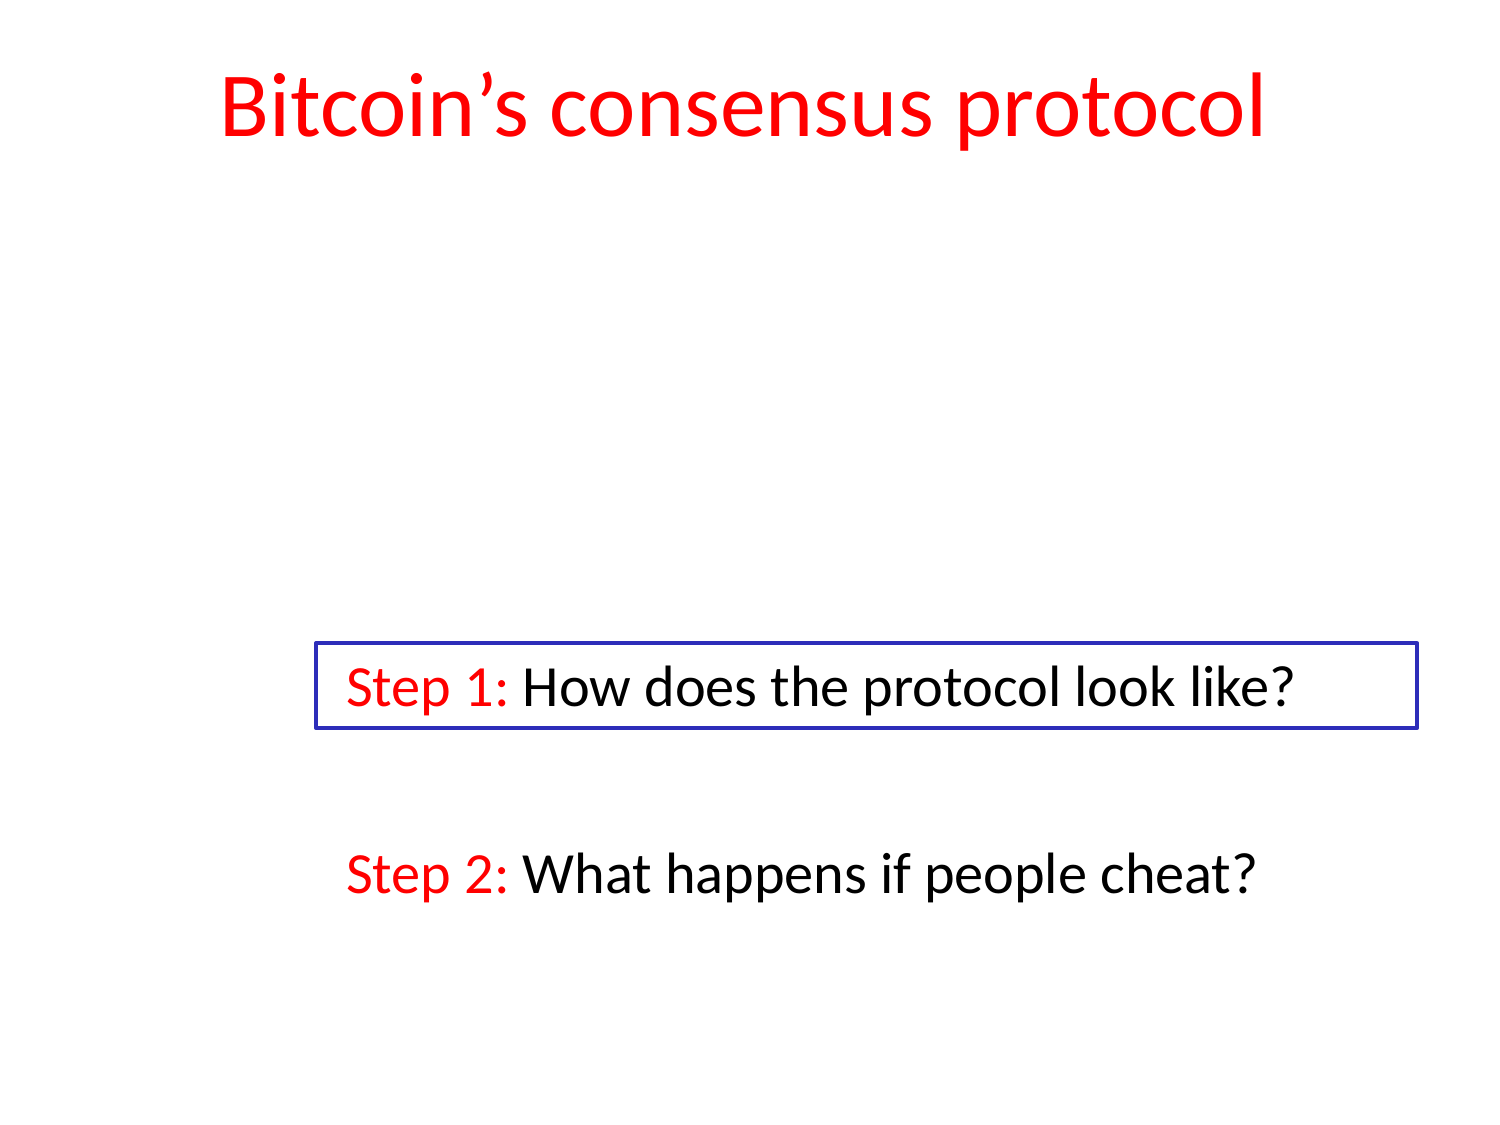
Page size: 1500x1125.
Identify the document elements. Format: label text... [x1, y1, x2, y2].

text_box Step 2: What happens if people cheat? [331, 827, 1500, 1004]
text_box Bitcoin’s consensus protocol [205, 37, 1284, 163]
text_box Step 1: How does the protocol look like? [331, 641, 1500, 818]
text_box [314, 641, 331, 730]
